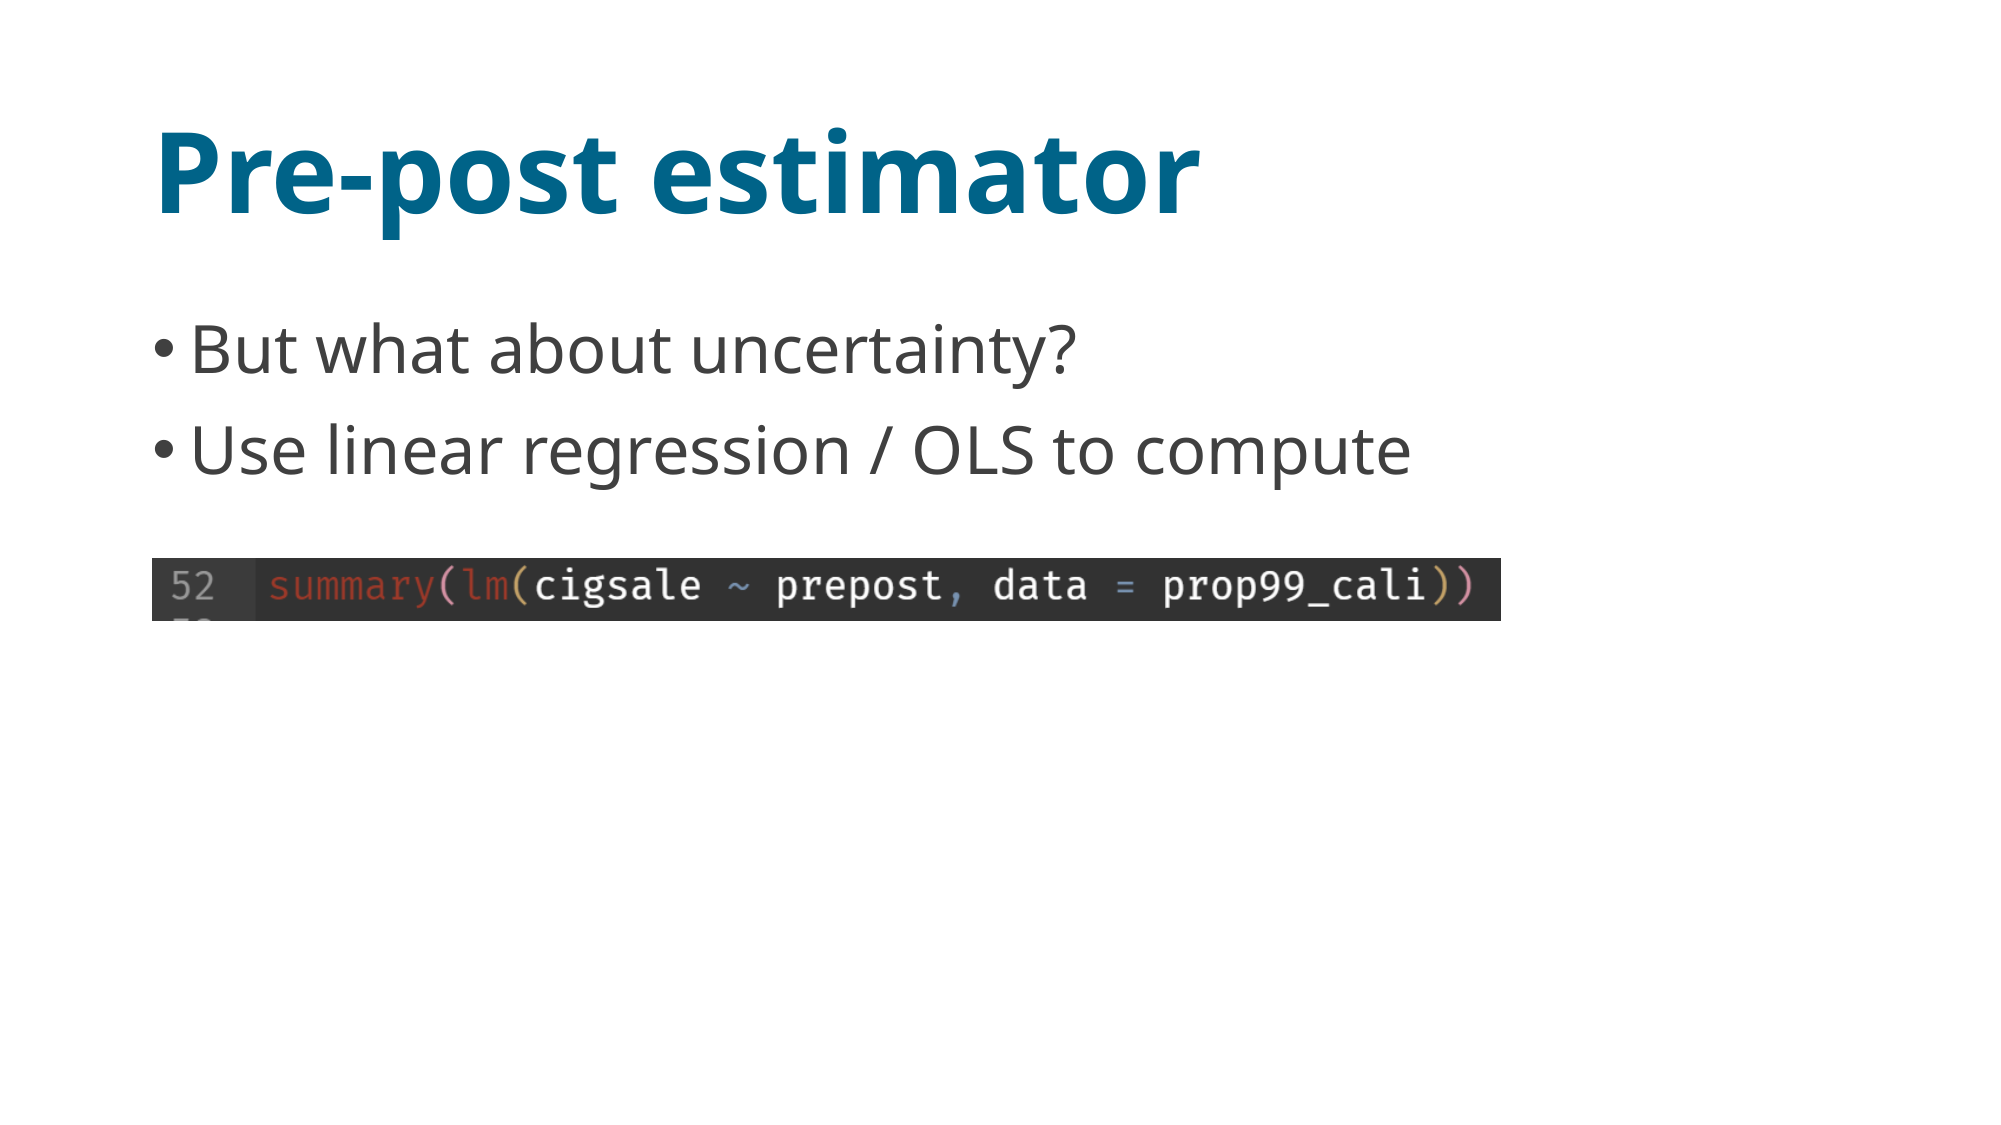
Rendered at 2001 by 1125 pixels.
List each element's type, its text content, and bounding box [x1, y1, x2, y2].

picture [152, 558, 1501, 621]
title Pre-post estimator [137, 59, 1863, 278]
